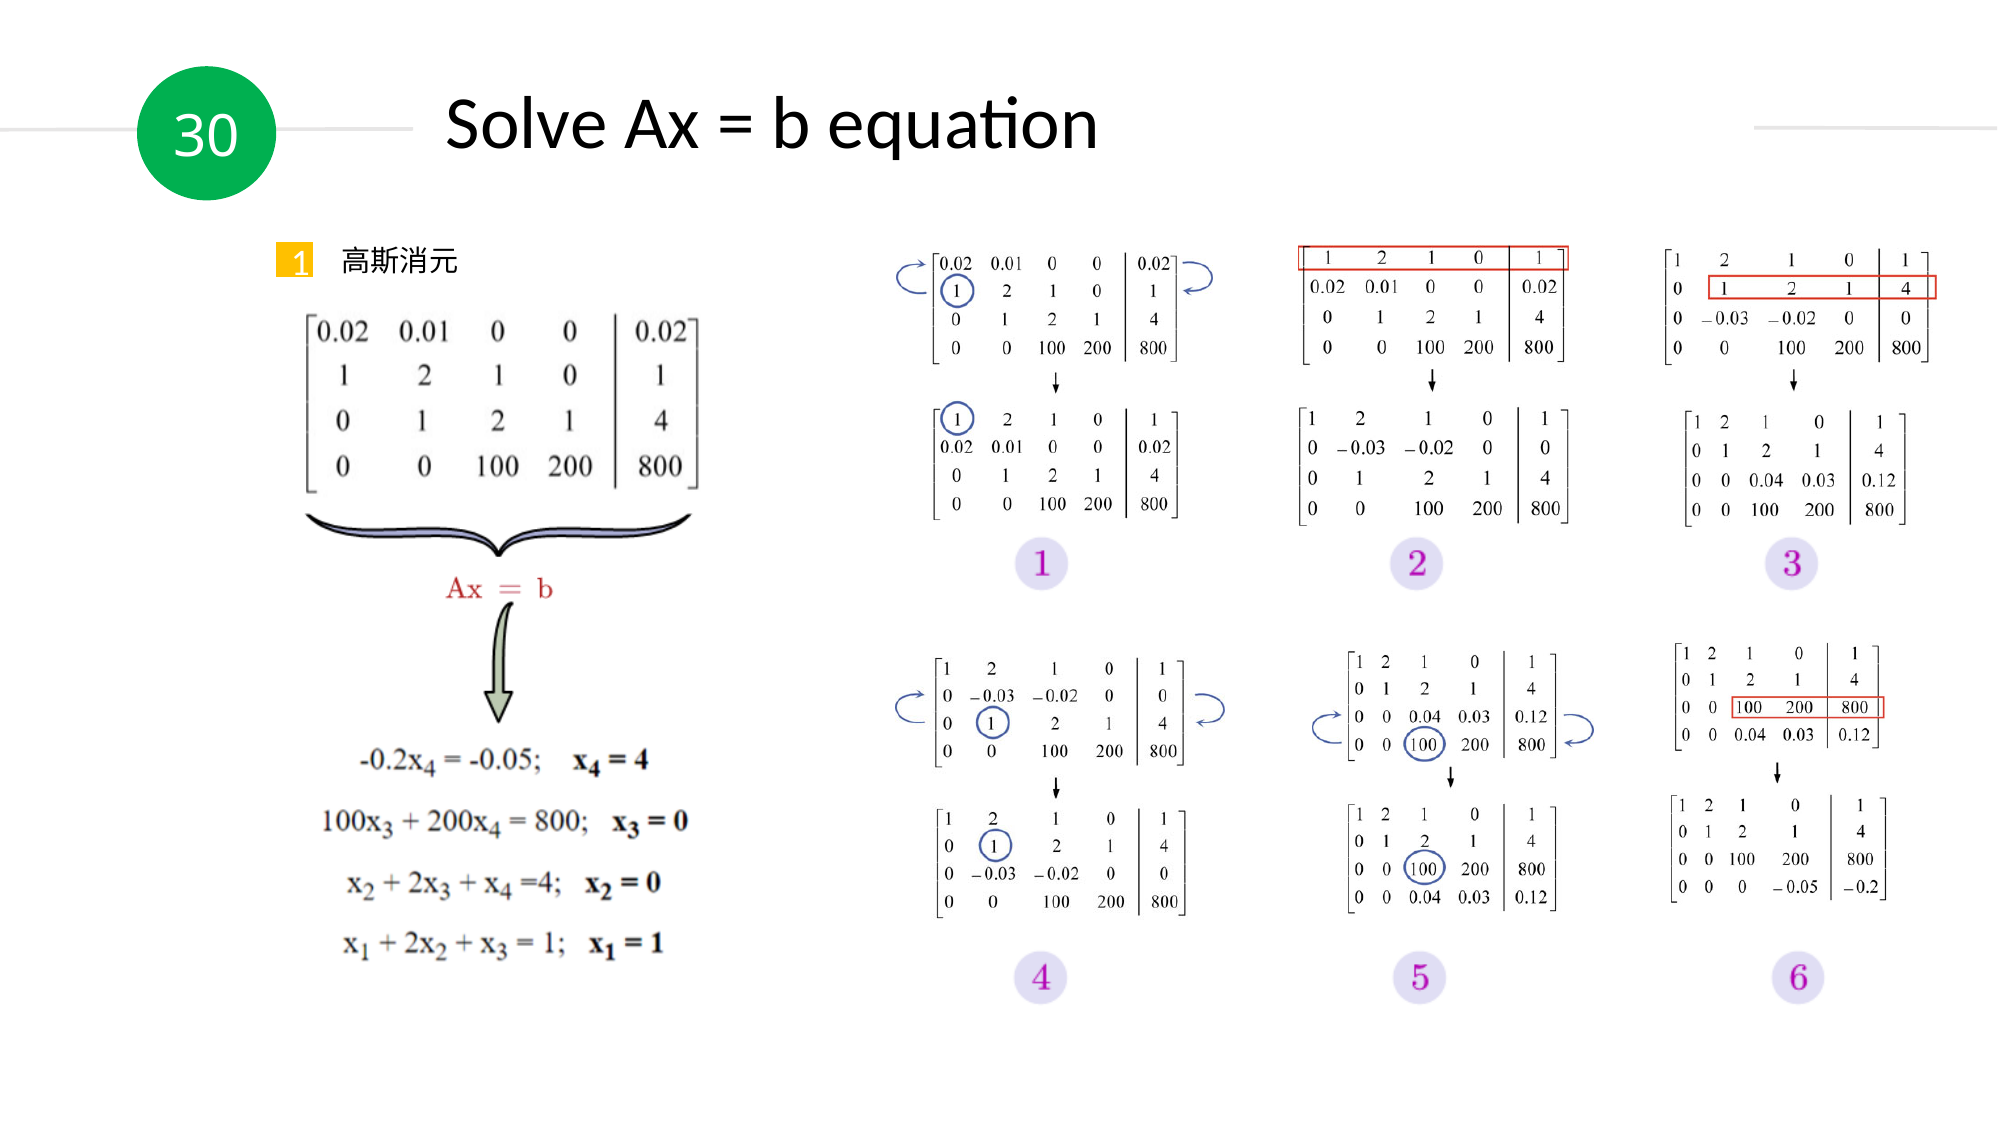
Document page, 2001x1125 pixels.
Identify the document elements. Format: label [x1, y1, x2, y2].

text_box [996, 933, 1083, 1020]
text_box [1747, 519, 1834, 606]
picture [1309, 636, 1598, 923]
text_box [0, 66, 1998, 201]
picture [1289, 234, 1578, 535]
picture [887, 234, 1216, 535]
picture [1650, 234, 1940, 535]
text_box [267, 277, 750, 992]
text_box [1754, 933, 1840, 1020]
text_box [1372, 519, 1459, 606]
text_box [1375, 933, 1461, 1020]
picture [887, 636, 1243, 929]
text_box [997, 519, 1084, 606]
text_box [276, 234, 887, 286]
picture [1664, 636, 1903, 914]
